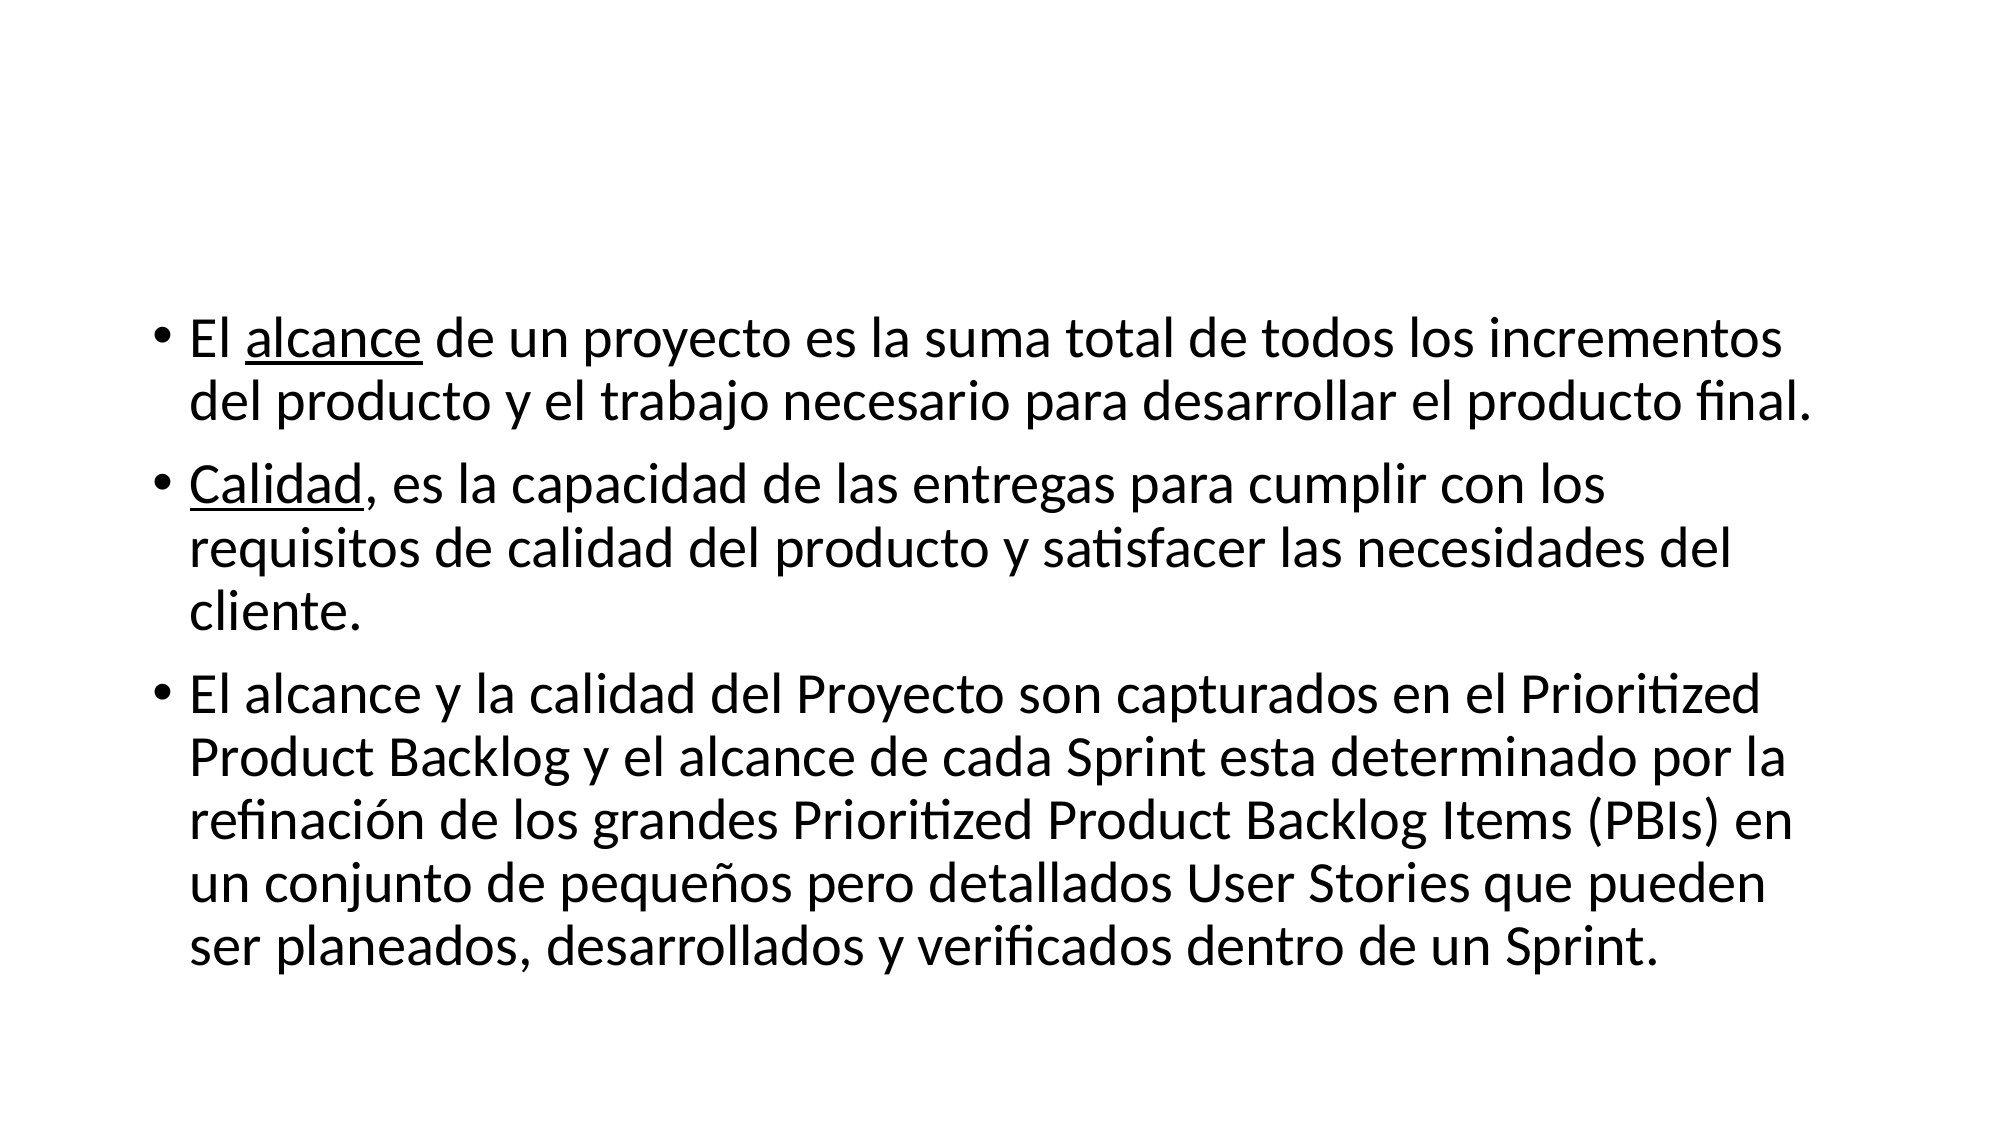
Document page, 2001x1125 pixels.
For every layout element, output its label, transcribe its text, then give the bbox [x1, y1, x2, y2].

list El alcance de un proyecto es la suma total de todos los incrementos del producto y el trabajo necesario para desarrollar el producto final. Calidad, es la capacidad de las entregas para cumplir con los requisitos de calidad del producto y satisfacer las necesidades del cliente. El alcance y la calidad del Proyecto son capturados en el Prioritized Product Backlog y el alcance de cada Sprint esta determinado por la refinación de los grandes Prioritized Product Backlog Items (PBIs) en un conjunto de pequeños pero detallados User Stories que pueden ser planeados, desarrollados y verificados dentro de un Sprint. [137, 299, 1863, 1014]
